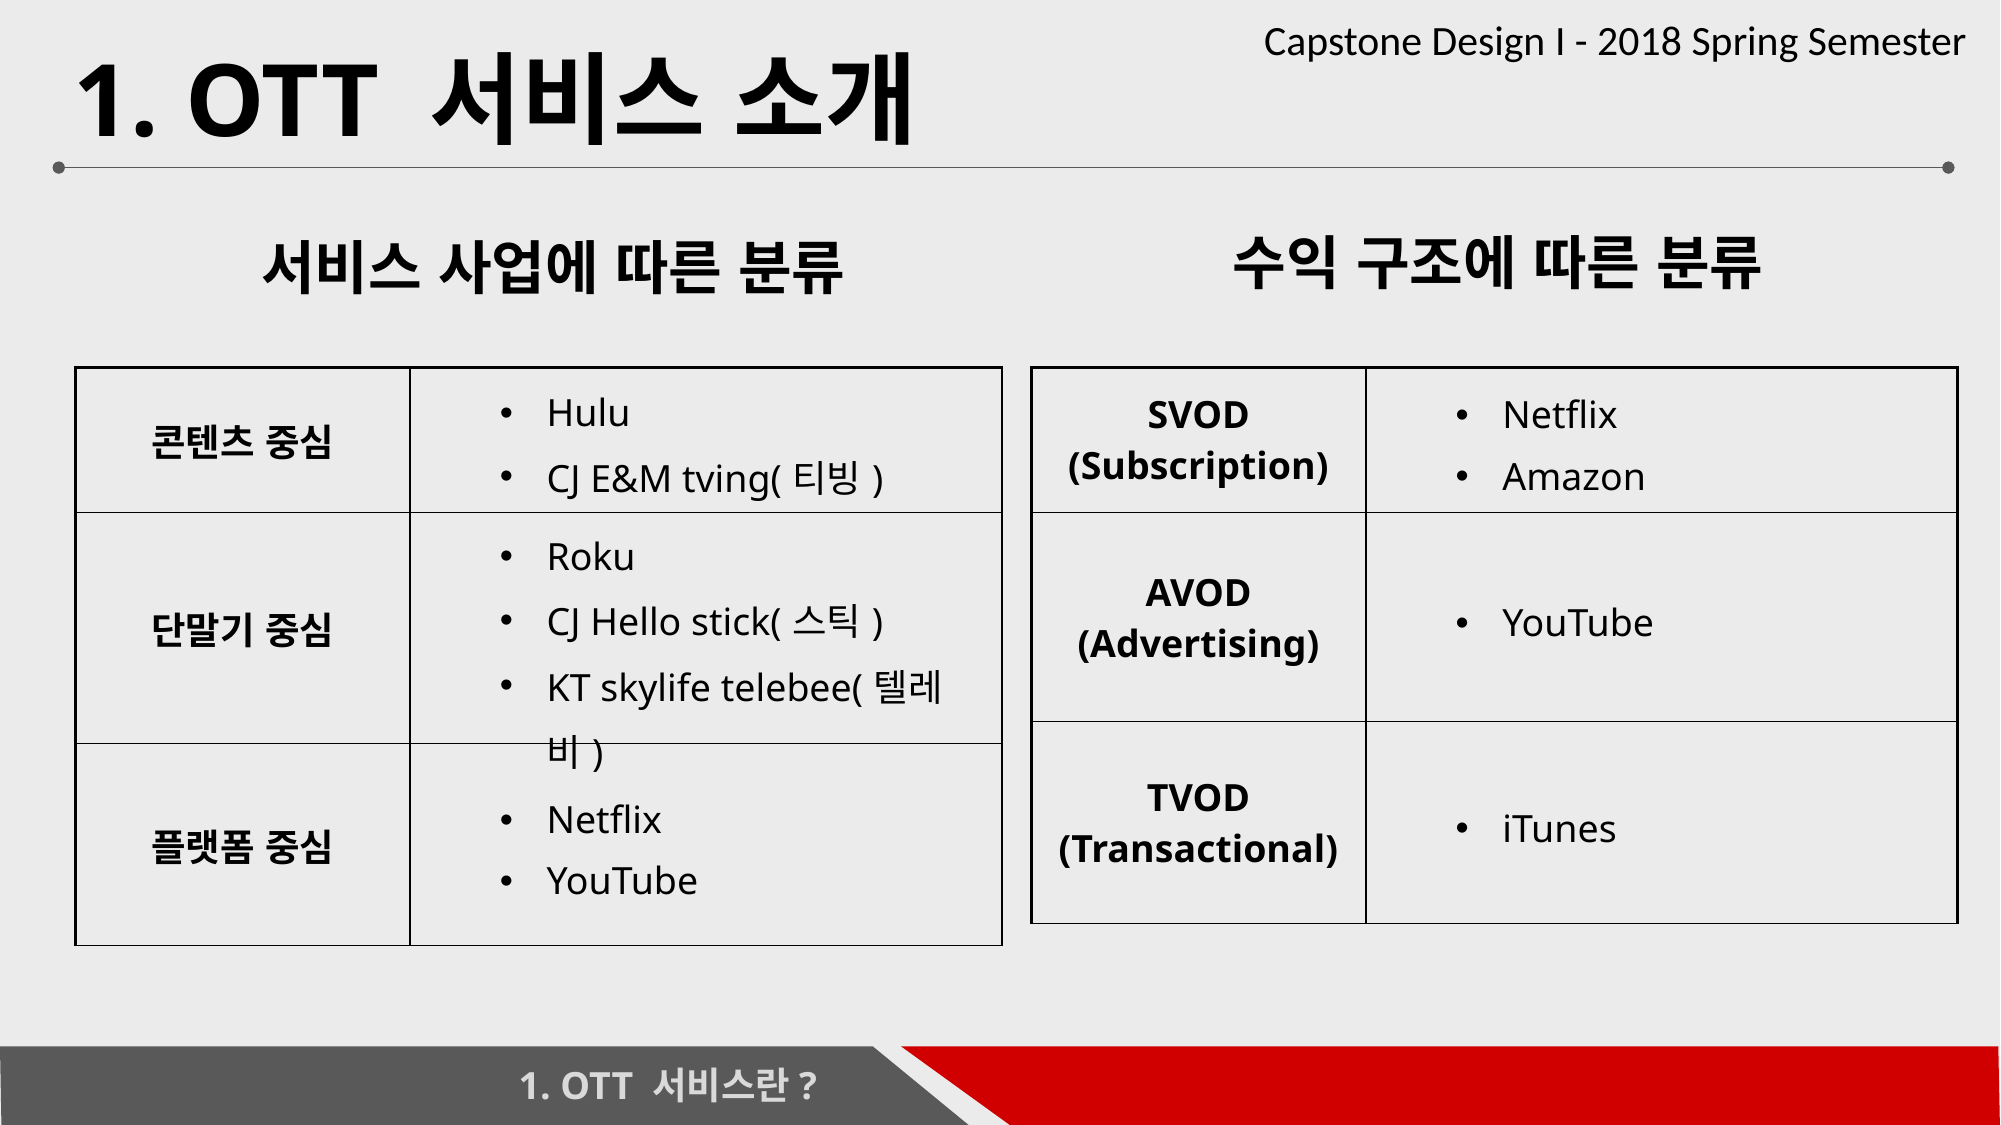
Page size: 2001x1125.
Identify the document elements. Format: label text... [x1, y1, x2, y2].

text_box 수익 구조에 따른 분류 [1129, 218, 1867, 304]
table_cell 플랫폼 중심 [77, 744, 409, 945]
text_box 서비스 사업에 따른 분류 [184, 223, 923, 309]
text_box 1. OTT 서비스란? [23, 1054, 832, 1115]
table_cell TVOD (Transactional) [1033, 722, 1365, 923]
title 1. OTT 서비스 소개 [58, 0, 2000, 166]
table_cell Roku CJ Hello stick(스틱) KT skylife telebee(텔레비) [411, 513, 1001, 743]
table_header Netflix Amazon [1367, 369, 1956, 512]
table_cell iTunes [1367, 722, 1956, 923]
table_header Hulu CJ E&M tving(티빙) [411, 369, 1001, 512]
table_header SVOD (Subscription) [1033, 369, 1365, 512]
table_header 콘텐츠 중심 [77, 369, 409, 512]
table_cell 단말기 중심 [77, 513, 409, 743]
table_cell YouTube [1367, 513, 1956, 721]
table_cell AVOD (Advertising) [1033, 513, 1365, 721]
table_cell Netflix YouTube [411, 744, 1001, 945]
